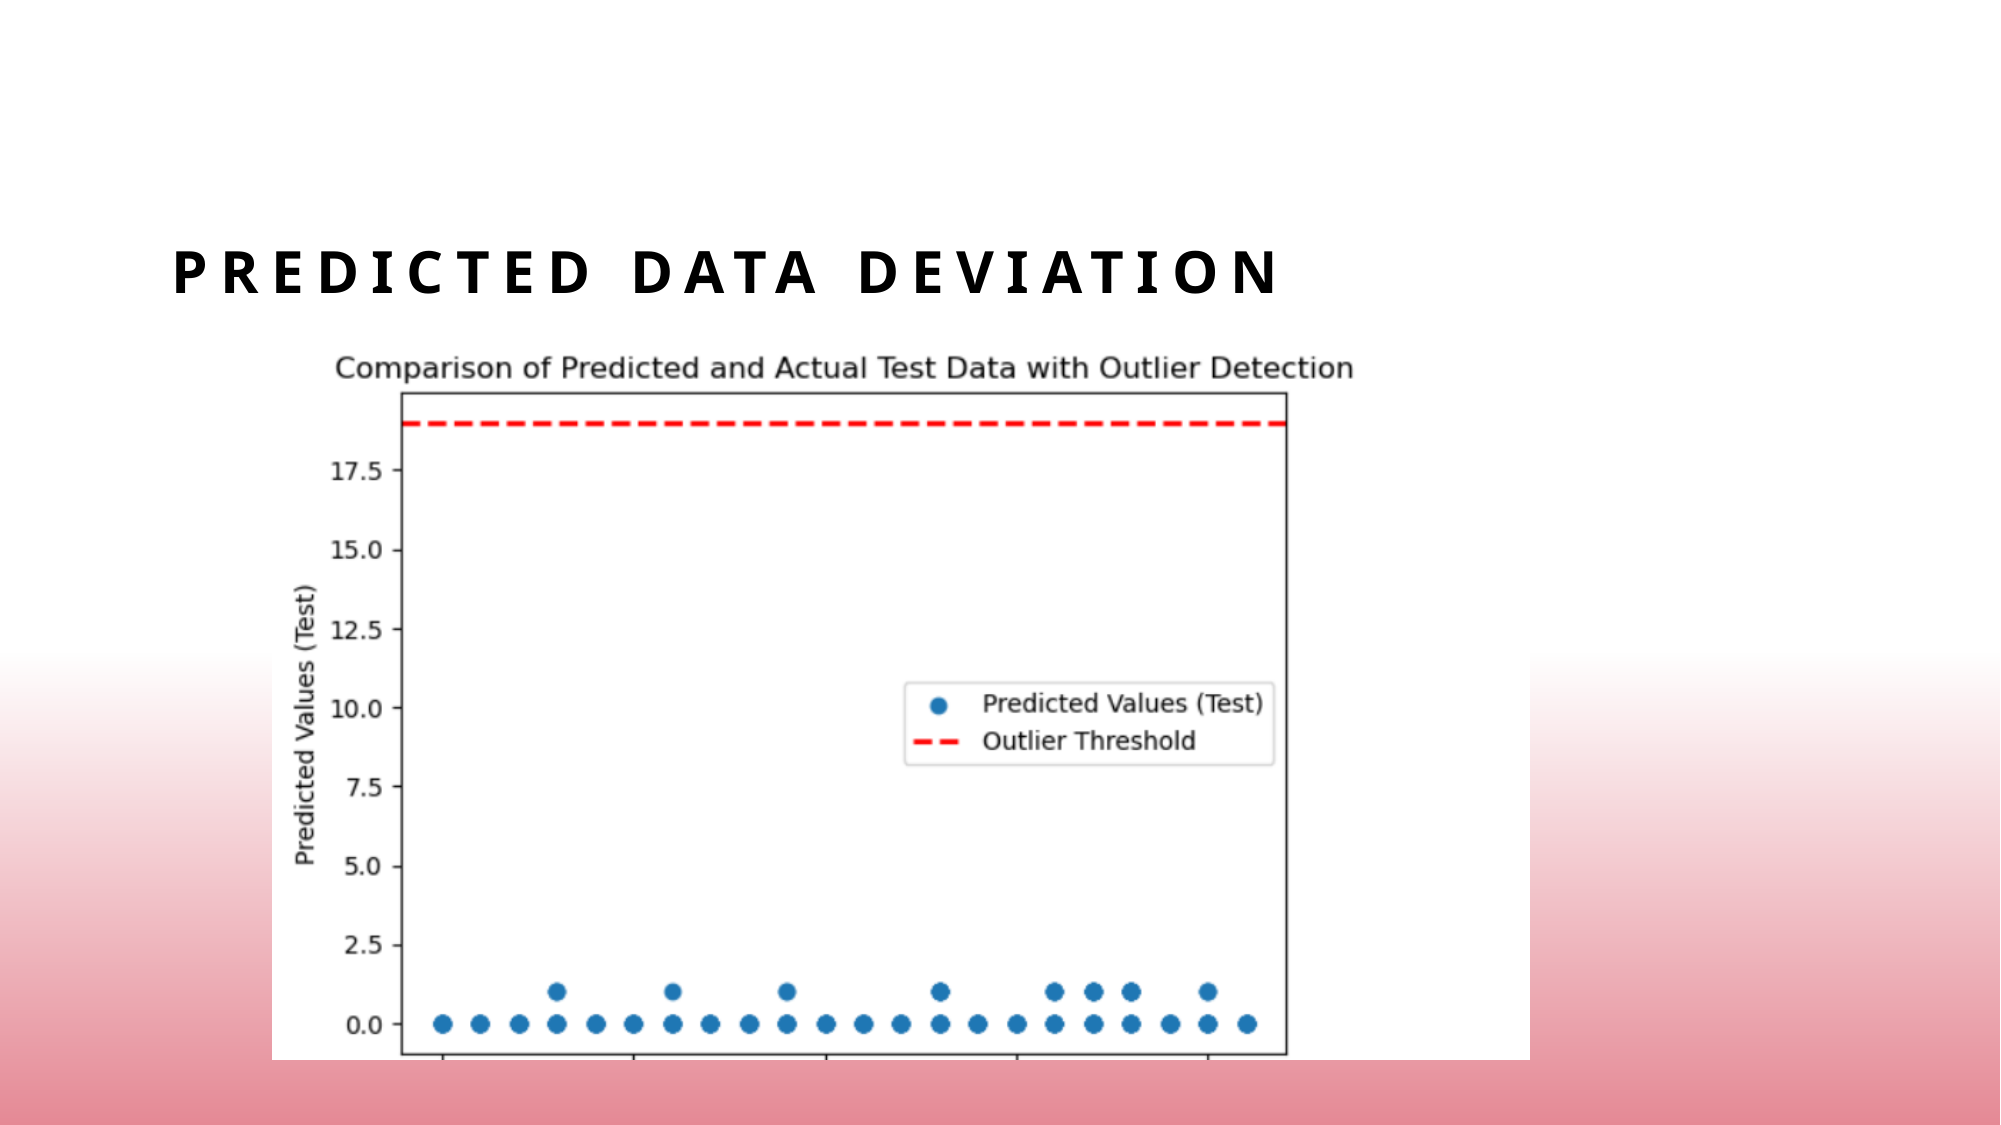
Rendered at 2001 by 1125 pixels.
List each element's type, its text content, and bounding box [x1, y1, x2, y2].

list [272, 339, 1530, 1060]
title Predicted data deviation [156, 124, 1844, 313]
